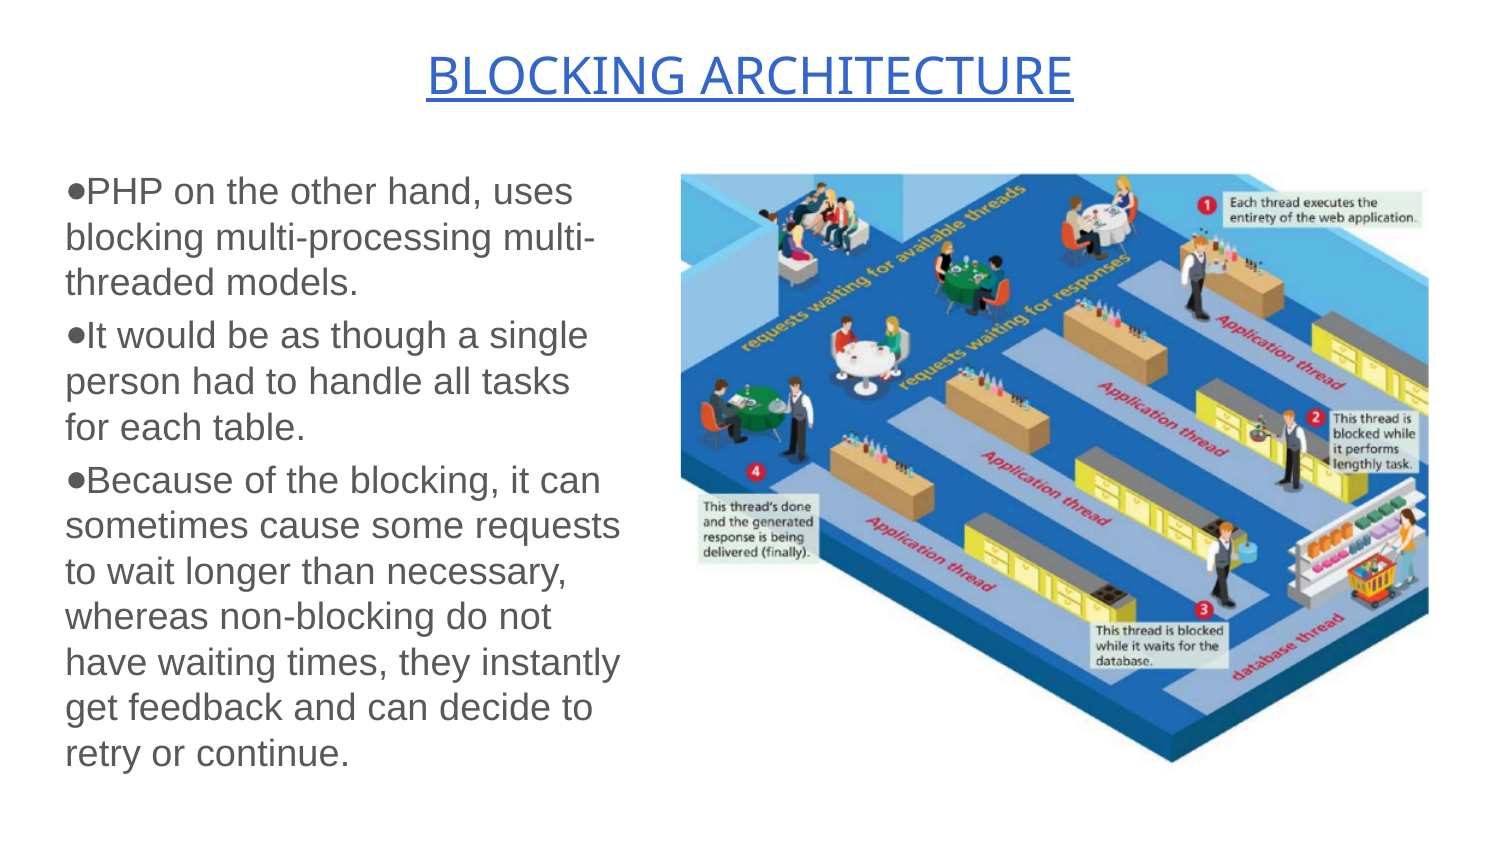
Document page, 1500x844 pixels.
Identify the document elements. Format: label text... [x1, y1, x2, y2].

title BLOCKING ARCHITECTURE [0, 37, 1500, 110]
picture [674, 171, 1443, 782]
subtitle PHP on the other hand, uses blocking multi-processing multi-threaded models. It would be as though a single person had to handle all tasks for each table. Because of the blocking, it can sometimes cause some requests to wait longer than necessary, whereas non-blocking do not have waiting times, they instantly get feedback and can decide to retry or continue. [50, 159, 638, 797]
